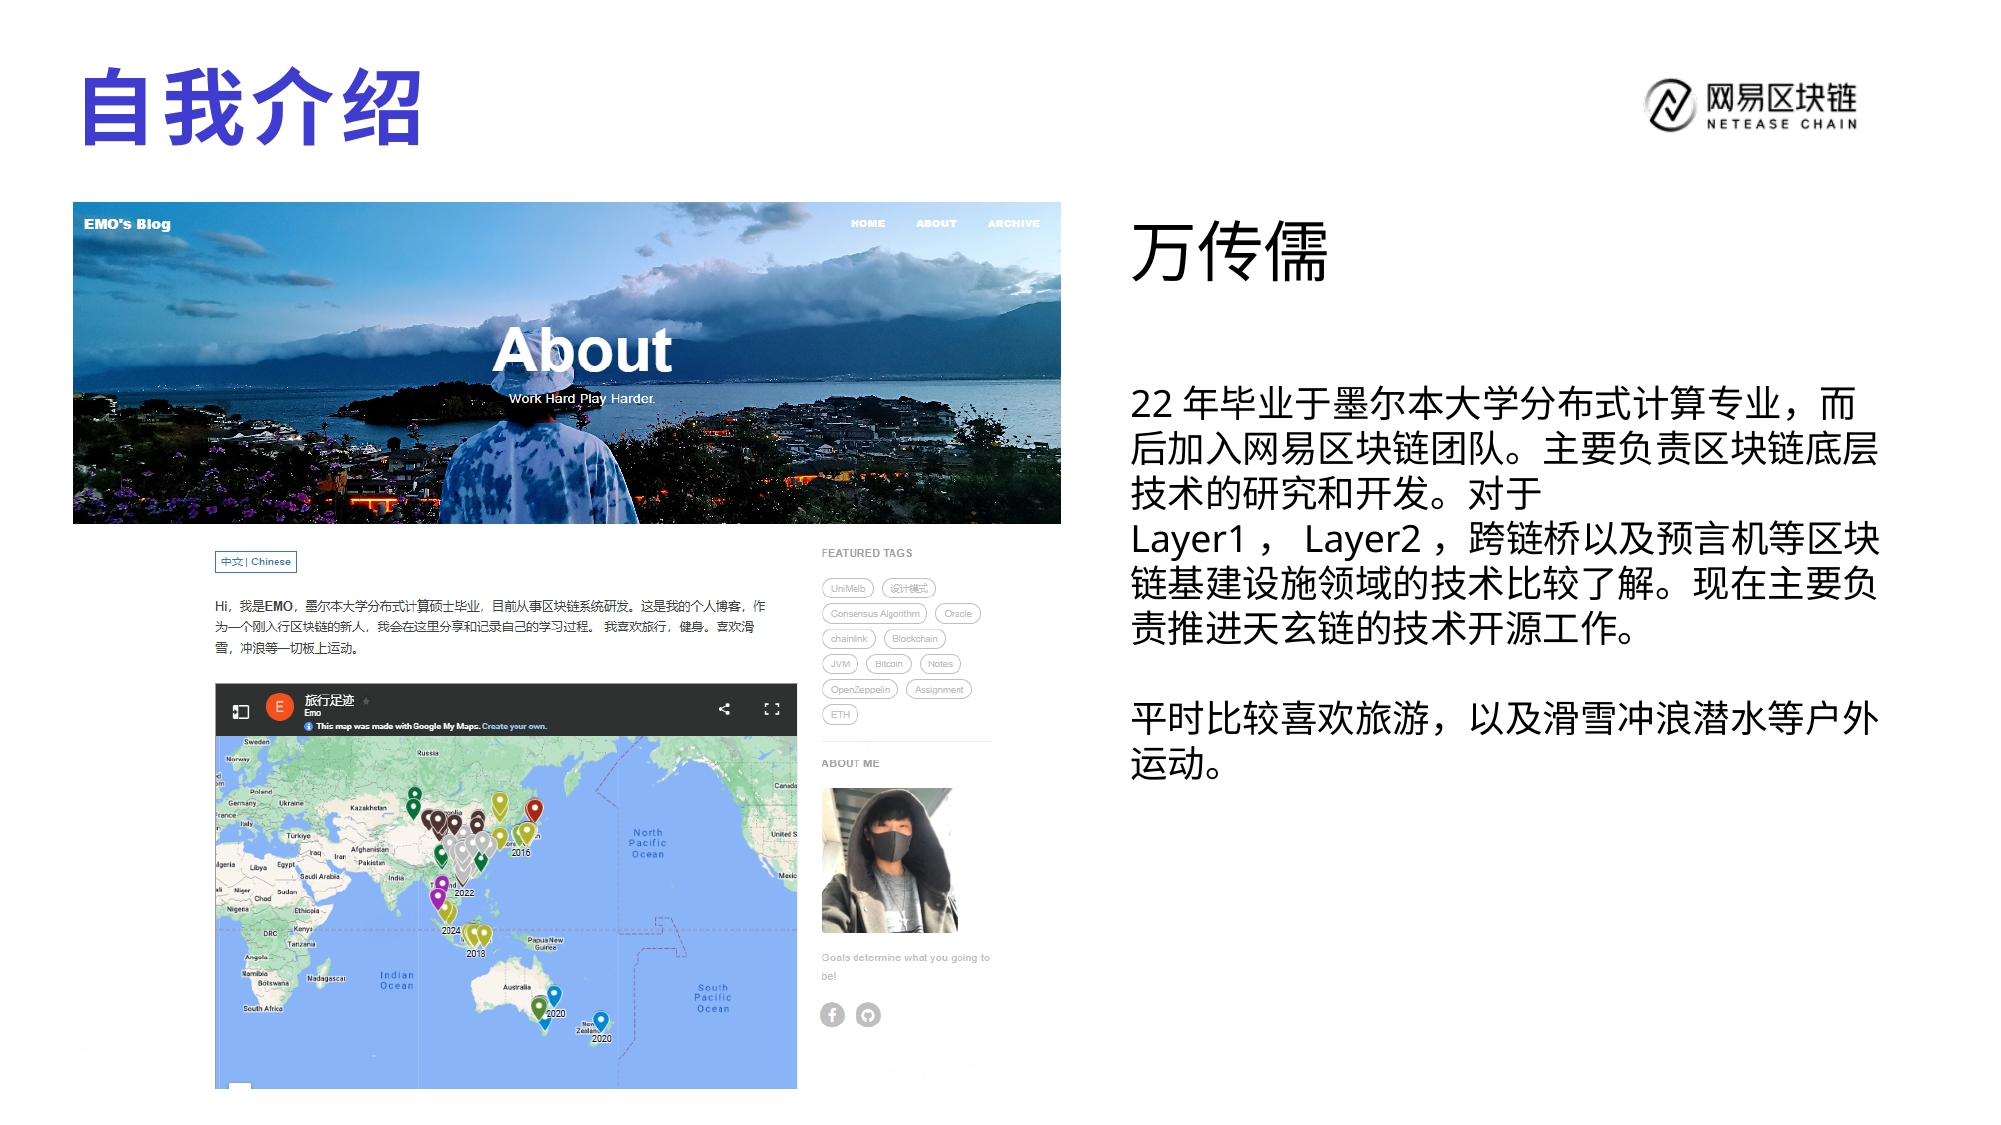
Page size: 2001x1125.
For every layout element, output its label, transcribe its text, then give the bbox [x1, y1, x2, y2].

text_box 自我介绍 [58, 59, 1352, 152]
text_box 万传儒 22年毕业于墨尔本大学分布式计算专业，而后加入网易区块链团队。主要负责区块链底层技术的研究和开发。对于Layer1，Layer2，跨链桥以及预言机等区块链基建设施领域的技术比较了解。现在主要负责推进天玄链的技术开源工作。 平时比较喜欢旅游，以及滑雪冲浪潜水等户外运动。 [1115, 202, 1901, 1089]
picture [1610, 46, 1902, 166]
picture [73, 201, 1061, 1090]
